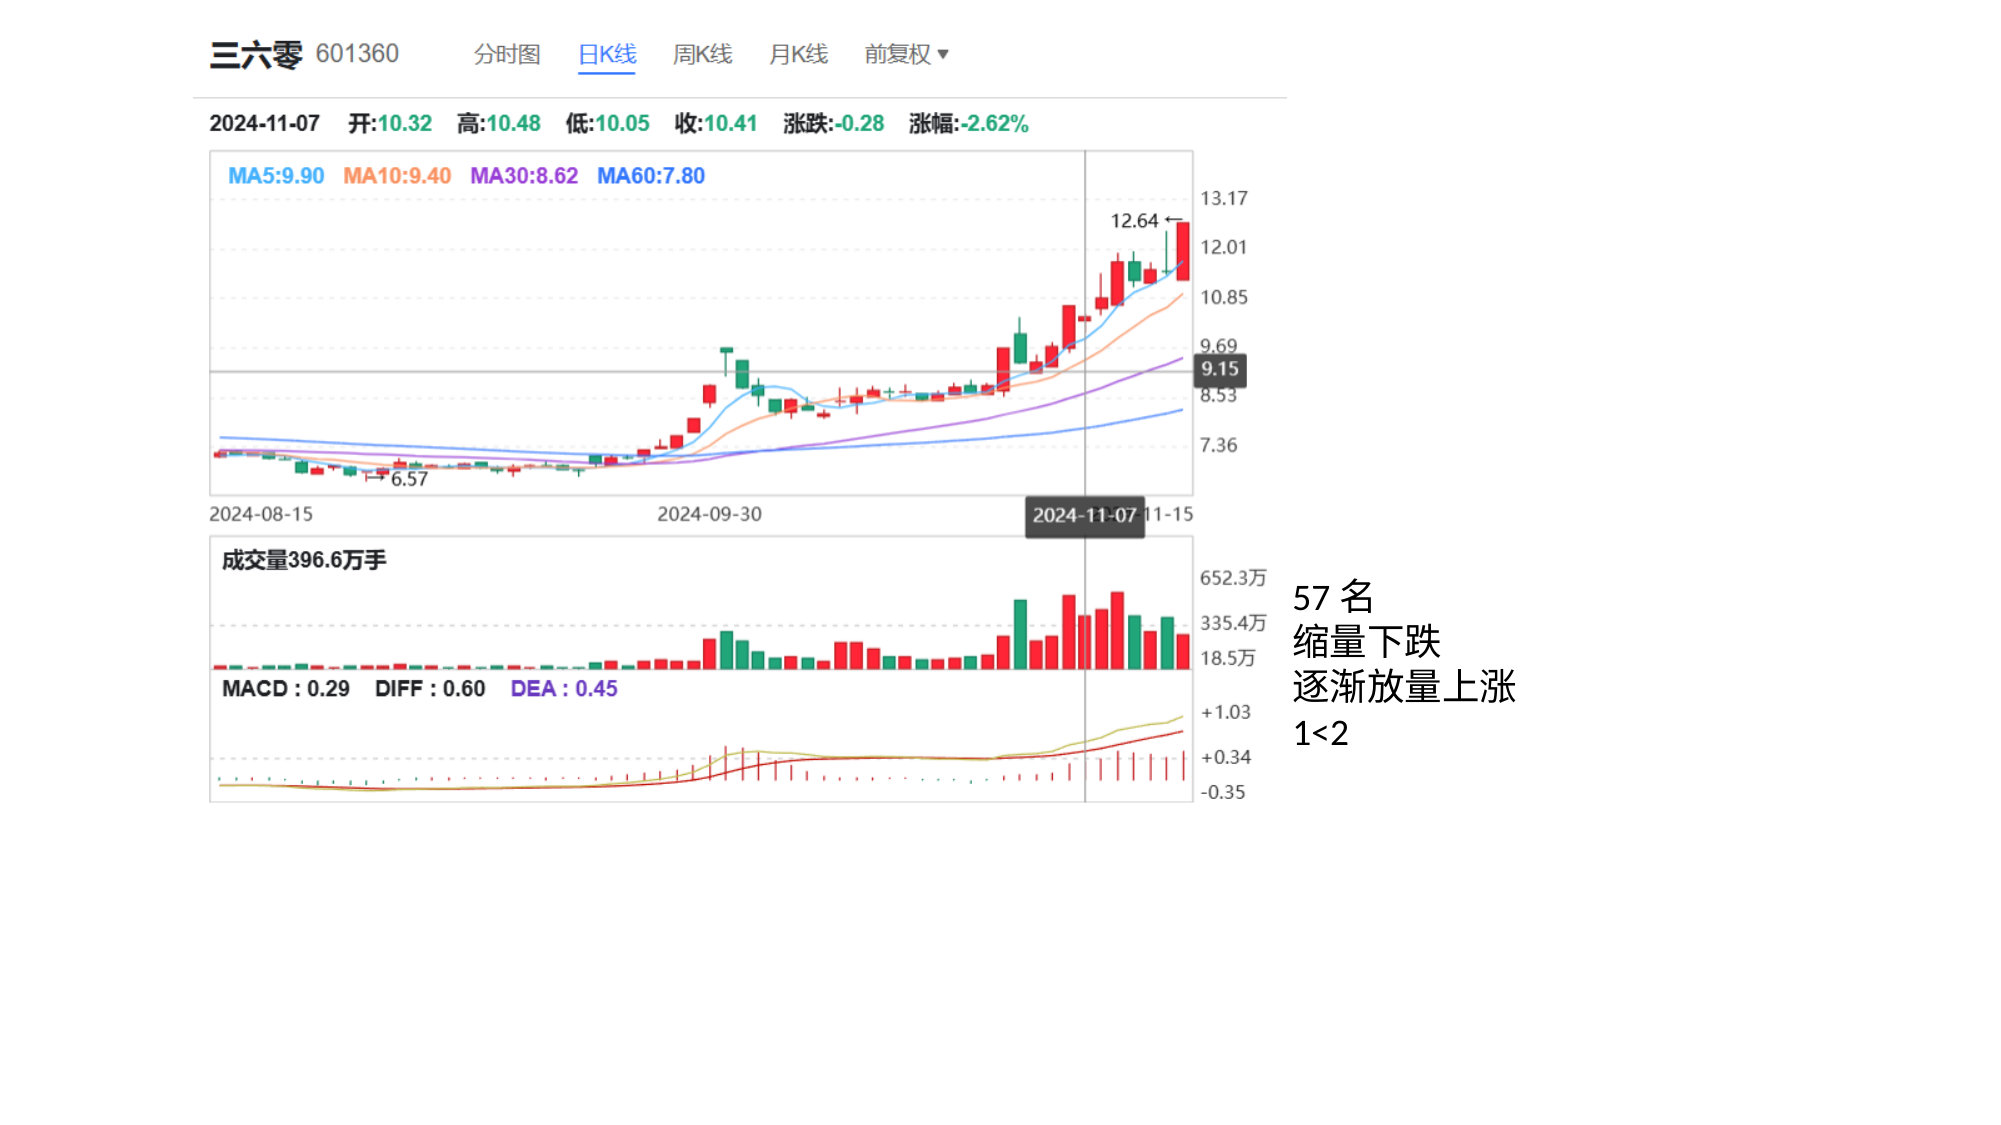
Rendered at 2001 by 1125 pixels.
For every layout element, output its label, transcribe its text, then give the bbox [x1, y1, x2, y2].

picture [192, 25, 1288, 820]
text_box 57名 缩量下跌 逐渐放量上涨 1<2 [1288, 520, 1945, 761]
